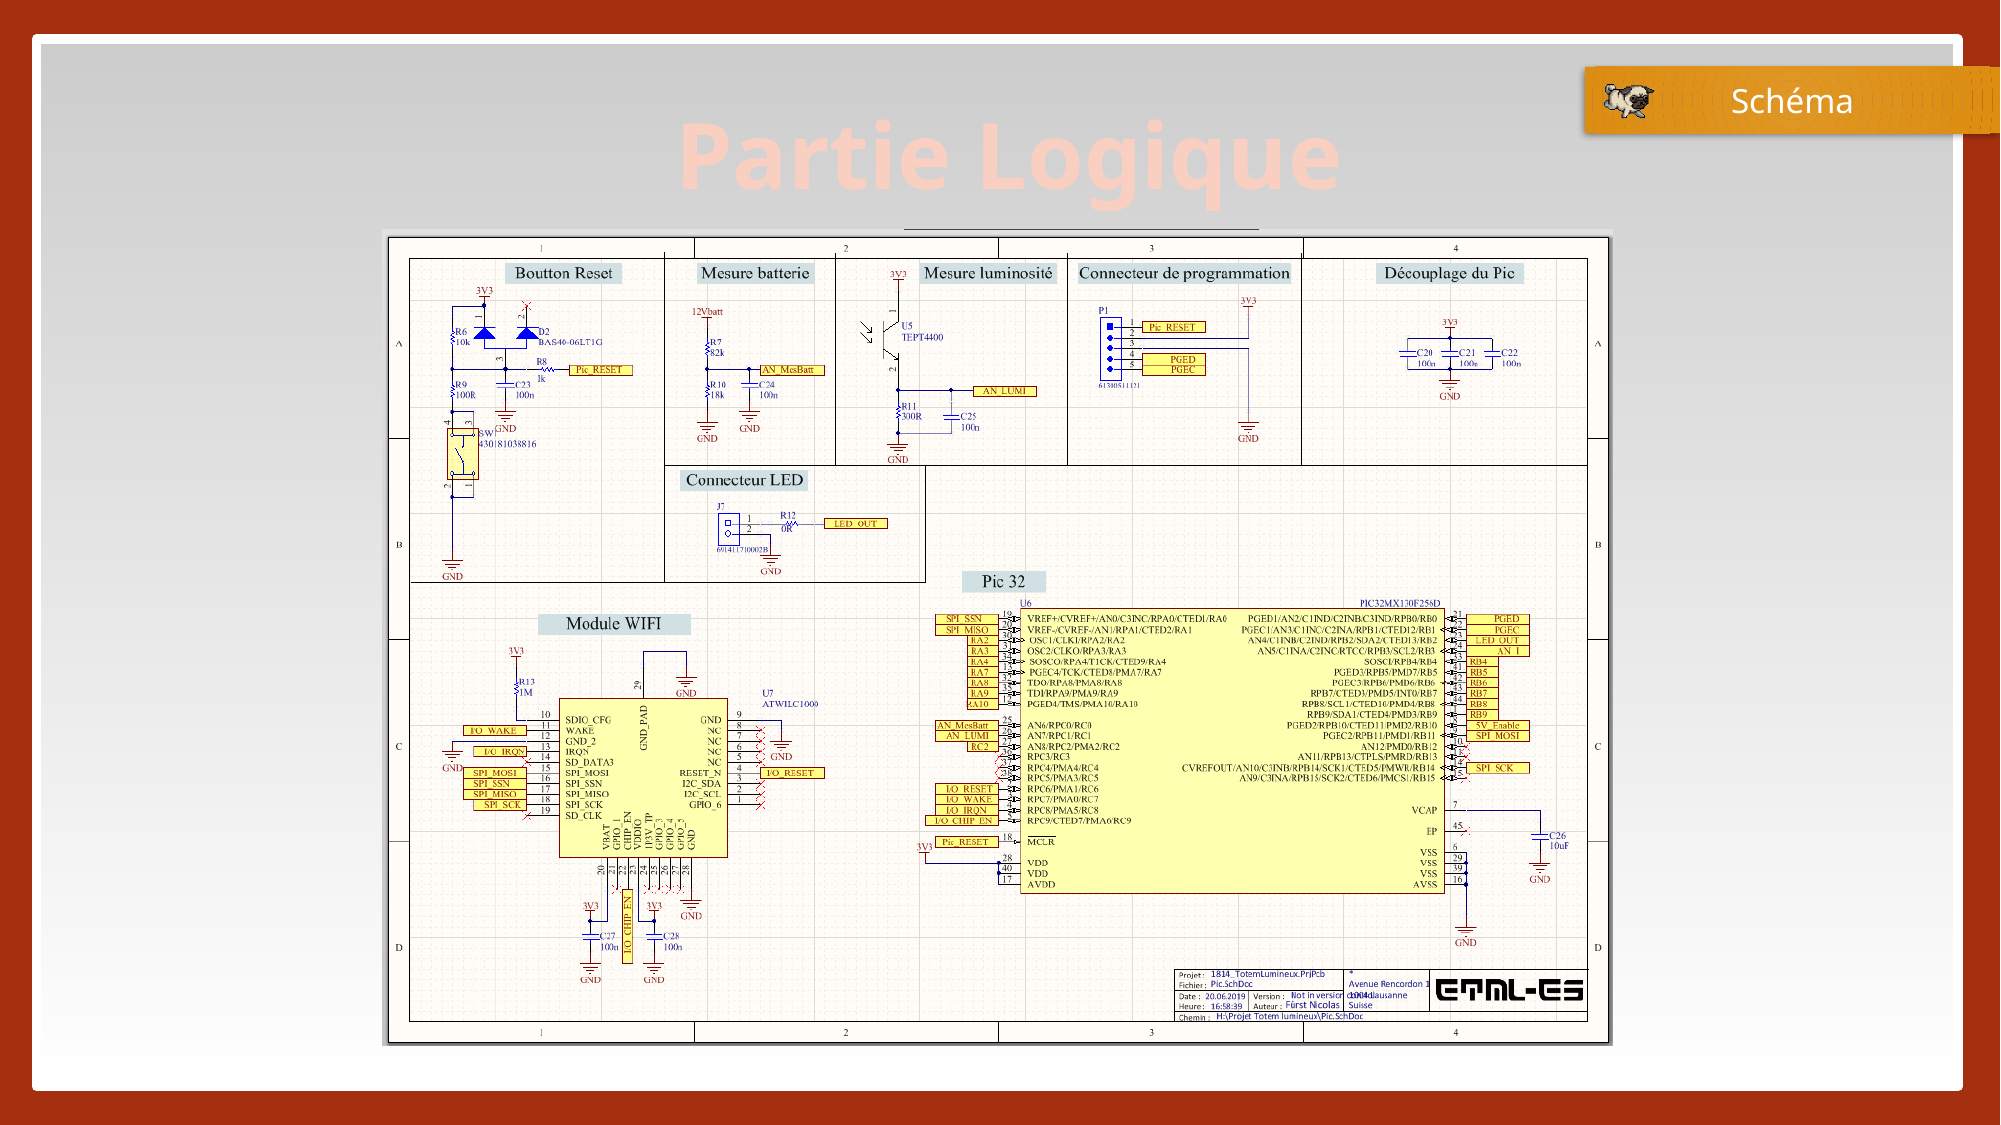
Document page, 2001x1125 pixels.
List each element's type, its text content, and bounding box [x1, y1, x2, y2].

picture [1570, 41, 1689, 160]
text_box Schéma [1694, 66, 2000, 134]
text_box [35, 38, 1960, 1088]
picture [381, 228, 1613, 1047]
title Partie Logique [199, 48, 1820, 271]
